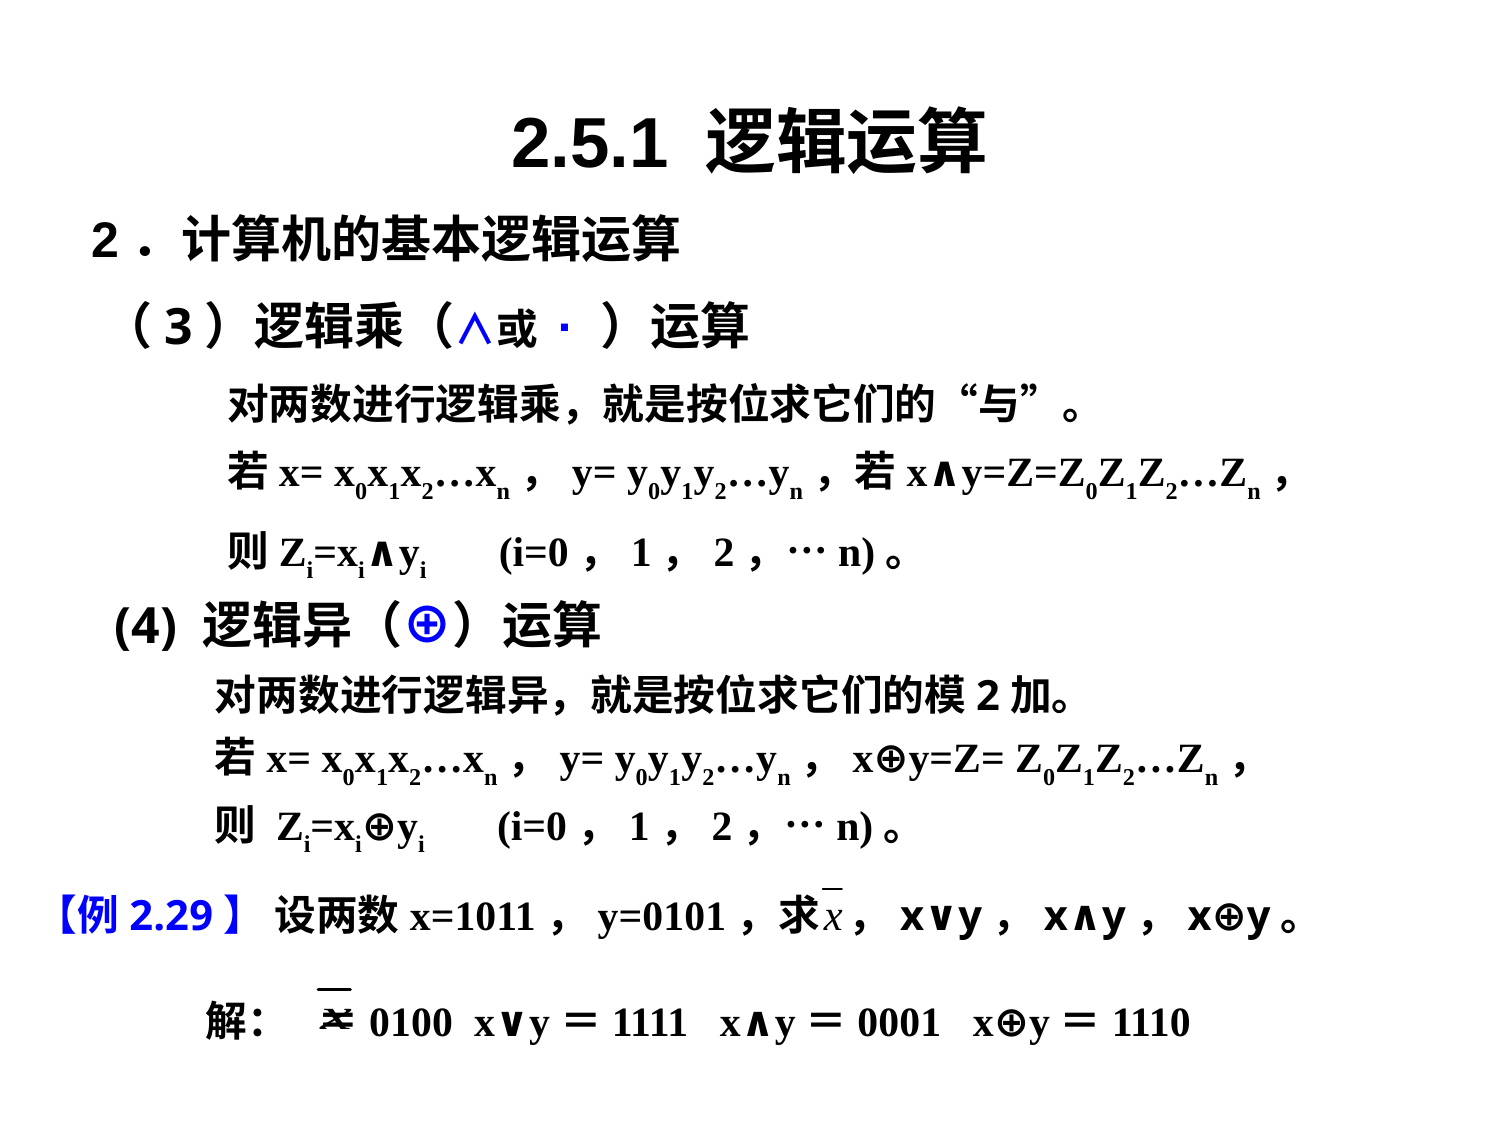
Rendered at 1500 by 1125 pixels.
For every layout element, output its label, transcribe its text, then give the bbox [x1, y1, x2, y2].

text_box 若x= x0x1x2…xn，y= y0y1y2…yn，若x∧y=Z=Z0Z1Z2…Zn， 则Zi=xi∧yi (i=0，1，2，…n)。 [212, 437, 1500, 591]
text_box 【例2.29】 设两数x=1011，y=0101，求 ，x∨y，x∧y，x⊕y。 [21, 881, 812, 947]
title 2.5.1 逻辑运算 [75, 45, 1425, 233]
text_box 对两数进行逻辑乘，就是按位求它们的“与”。 [212, 370, 1246, 436]
text_box 若x= x0x1x2…xn，y= y0y1y2…yn，x⊕y=Z= Z0Z1Z2…Zn， 则 Zi=xi⊕yi (i=0，1，2，…n)。 [200, 723, 1500, 865]
text_box 解： ＝0100 x∨y＝1111 x∧y＝0001 x⊕y＝1110 [190, 978, 1404, 1054]
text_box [305, 978, 366, 1042]
text_box (4) 逻辑异（⊕）运算 [99, 586, 845, 661]
text_box 【例2.29】 设两数x=1011，y=0101，求 ，x∨y，x∧y，x⊕y。 [854, 881, 1338, 947]
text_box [815, 878, 852, 942]
text_box （3）逻辑乘（∧或 · ）运算 [87, 287, 928, 363]
text_box 对两数进行逻辑异，就是按位求它们的模2加。 [199, 661, 1282, 726]
text_box 2．计算机的基本逻辑运算 [76, 199, 963, 275]
